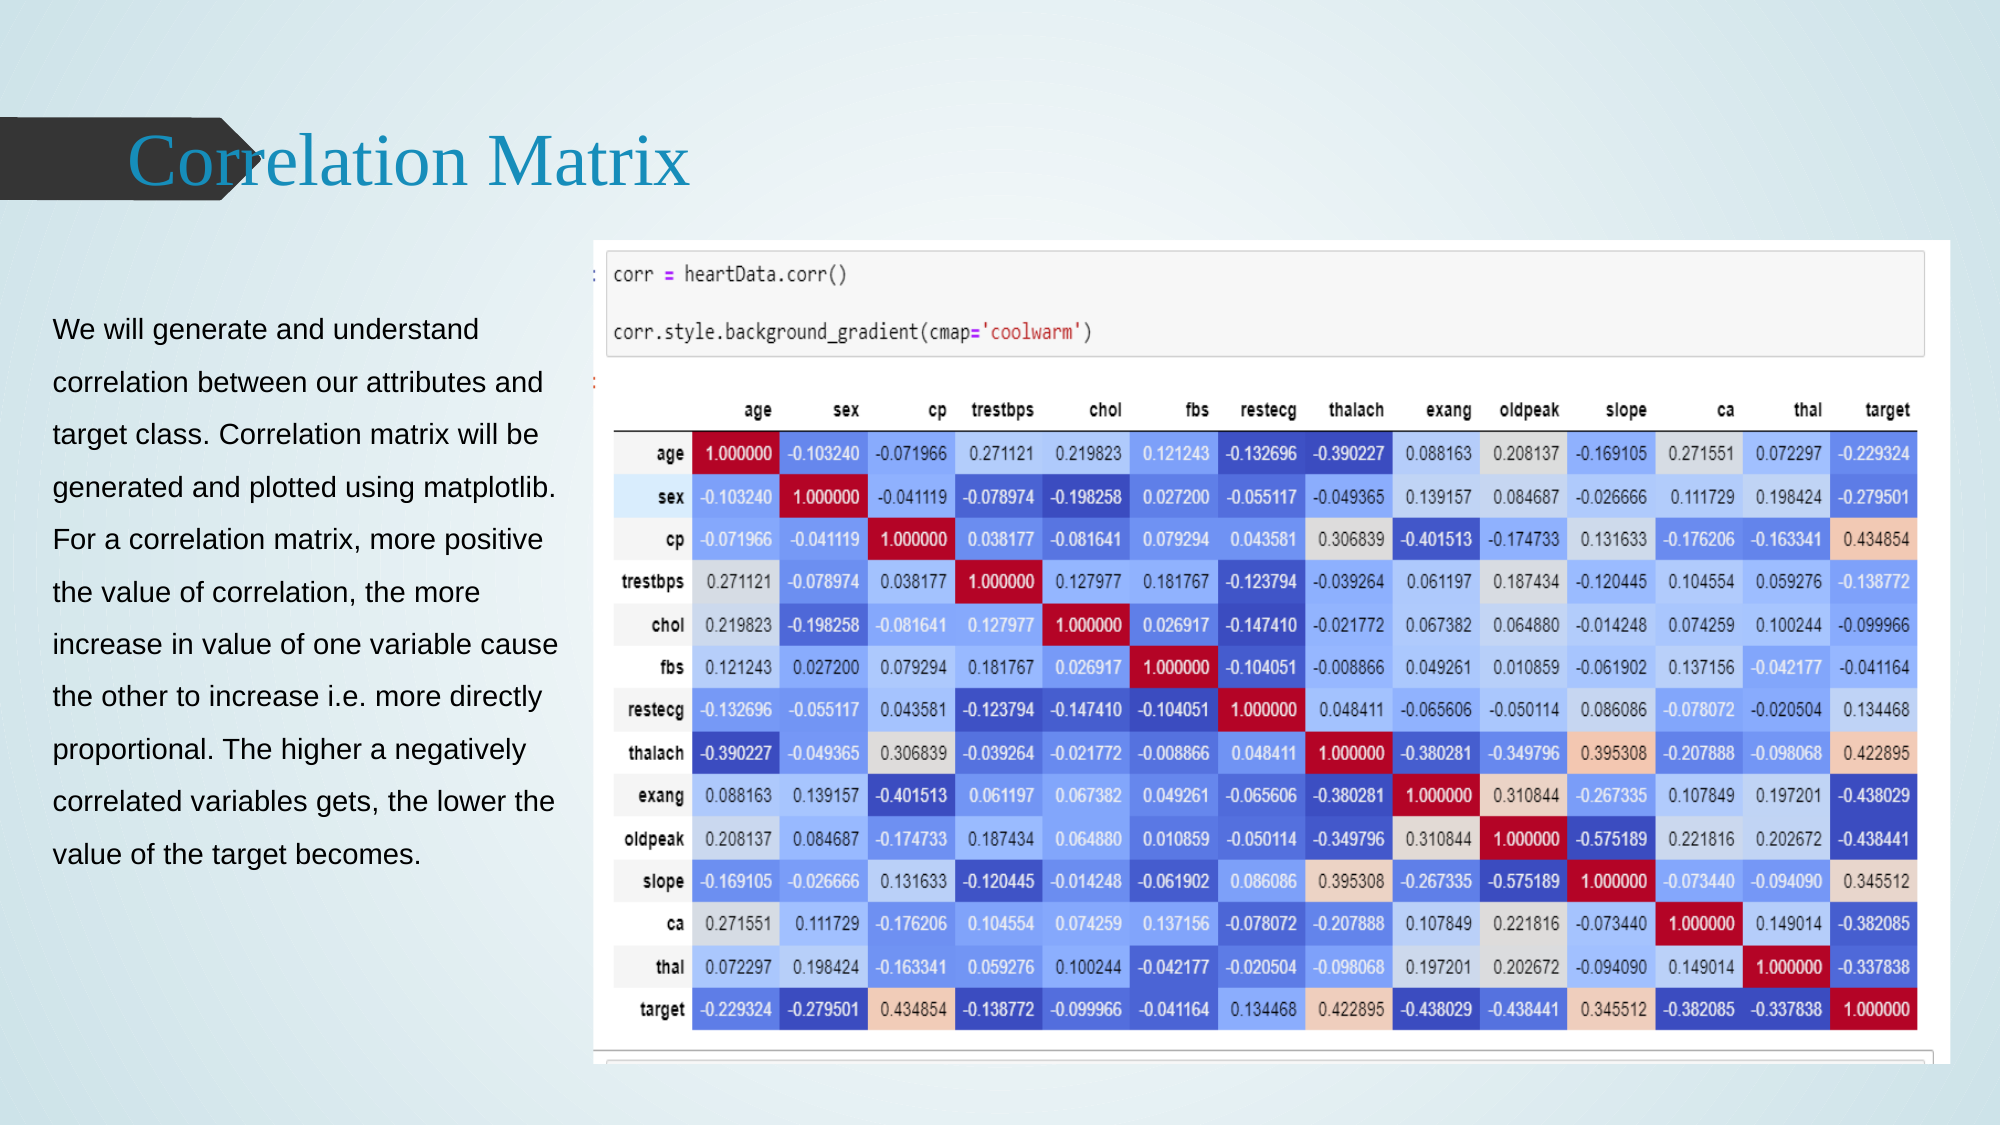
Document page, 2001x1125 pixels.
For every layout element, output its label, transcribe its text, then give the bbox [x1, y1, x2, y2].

title Correlation Matrix [112, 102, 1575, 278]
picture [593, 240, 1951, 1064]
text_box We will generate and understand correlation between our attributes and target class. Correlation matrix will be generated and plotted using matplotlib. For a correlation matrix, more positive the value of correlation, the more increase in value of one variable cause the other to increase i.e. more directly proportional. The higher a negatively correlated variables gets, the lower the value of the target becomes. [37, 278, 588, 925]
